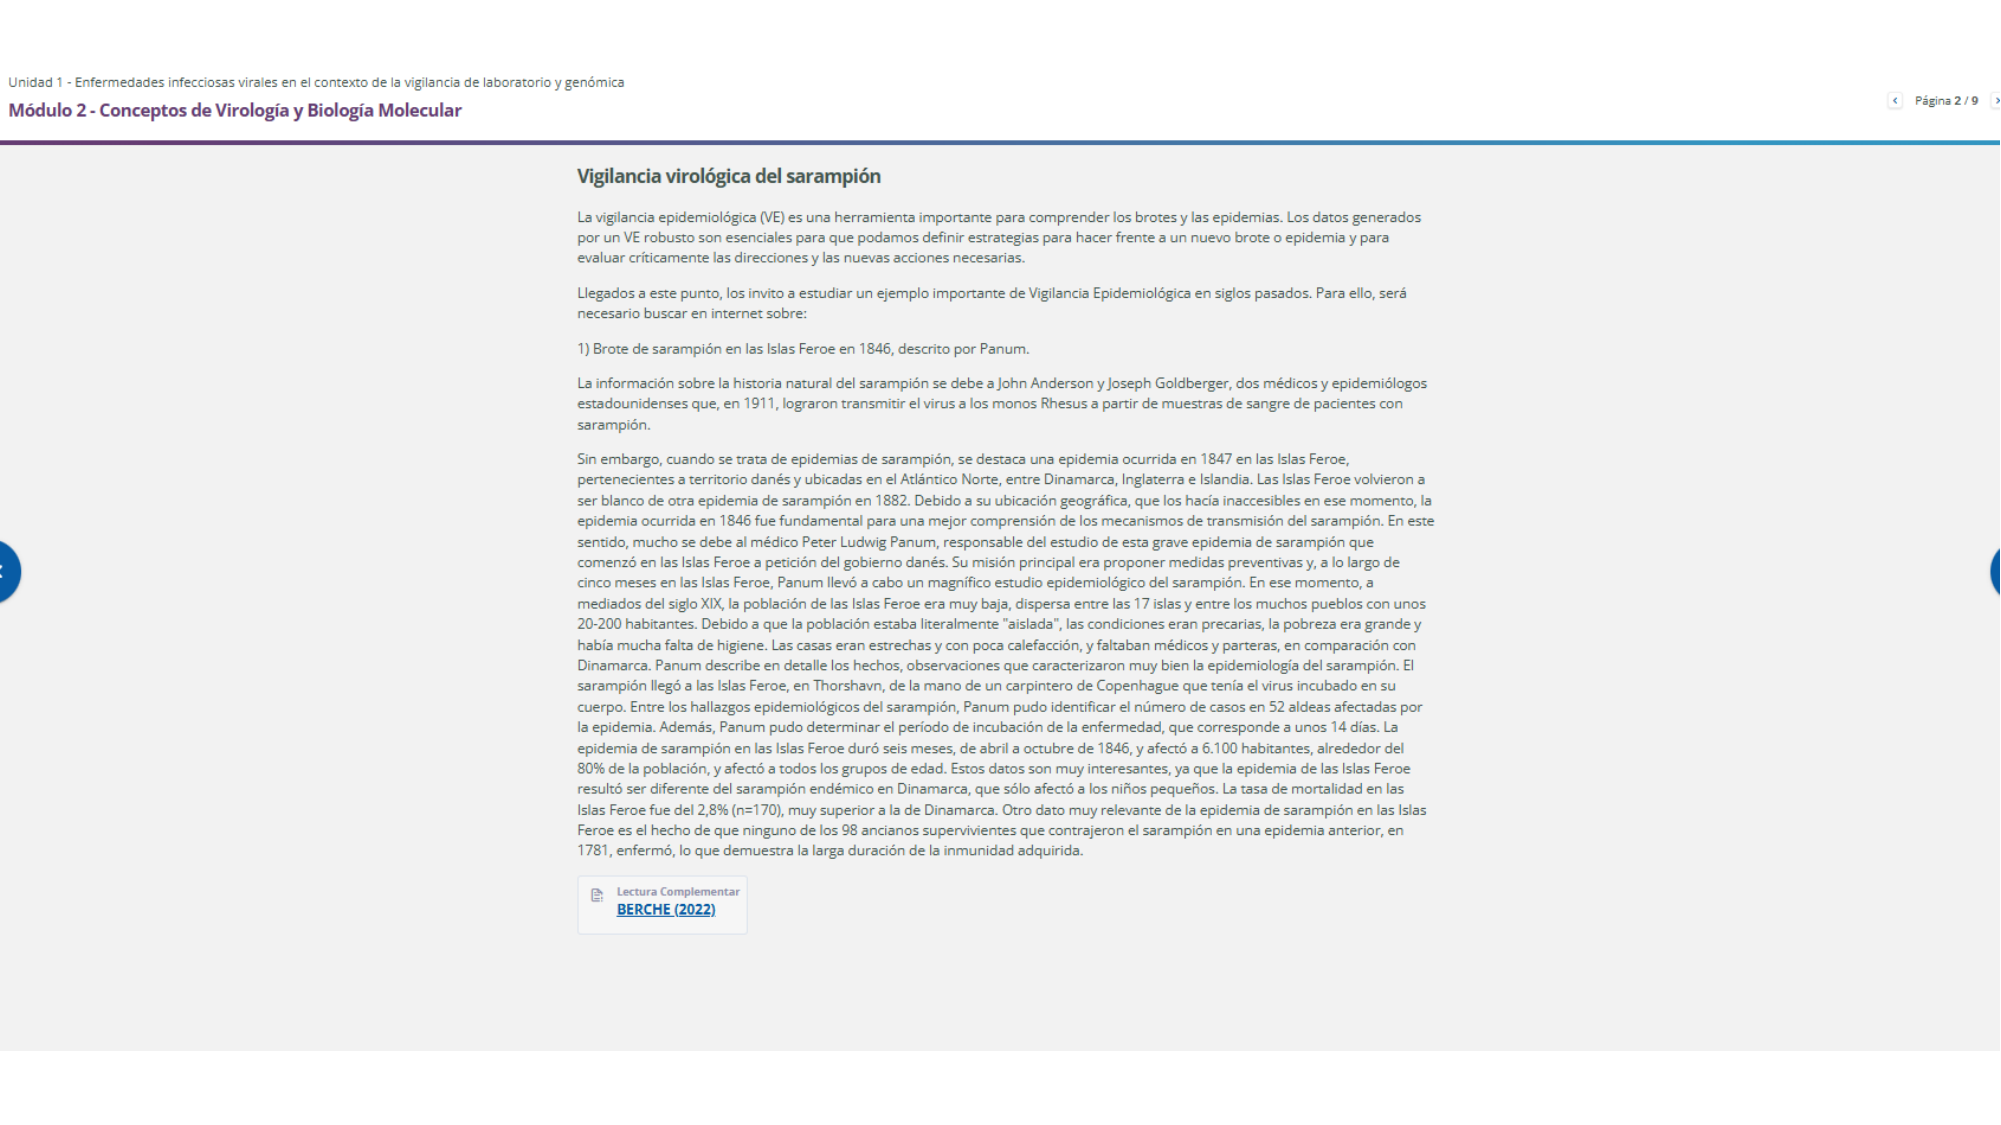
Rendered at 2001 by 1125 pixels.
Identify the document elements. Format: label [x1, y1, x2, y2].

picture [0, 74, 2000, 1051]
